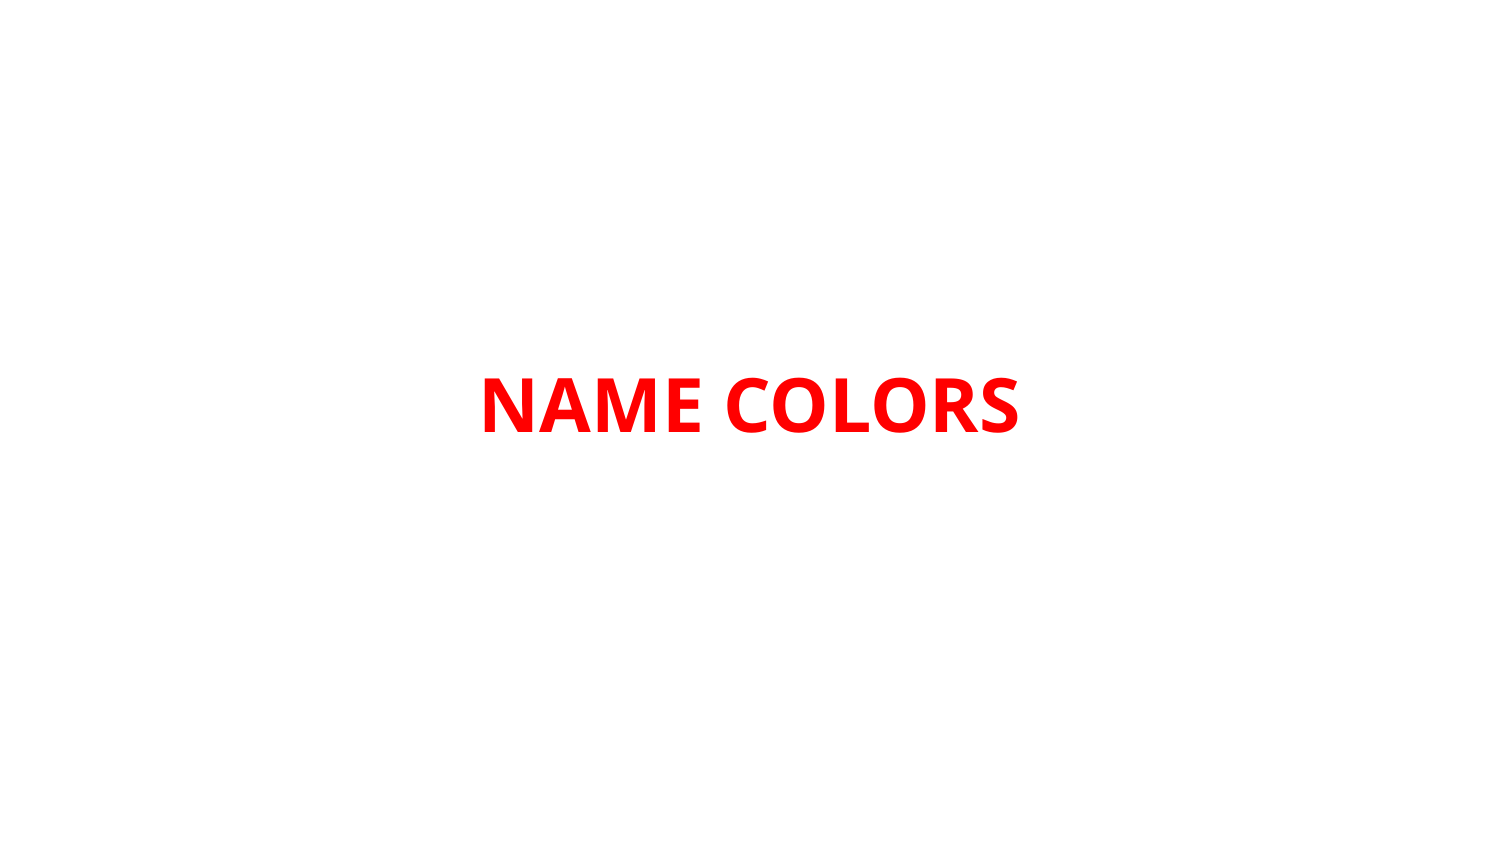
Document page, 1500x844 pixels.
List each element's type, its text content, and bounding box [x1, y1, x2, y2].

title NAME COLORS [51, 297, 1449, 586]
